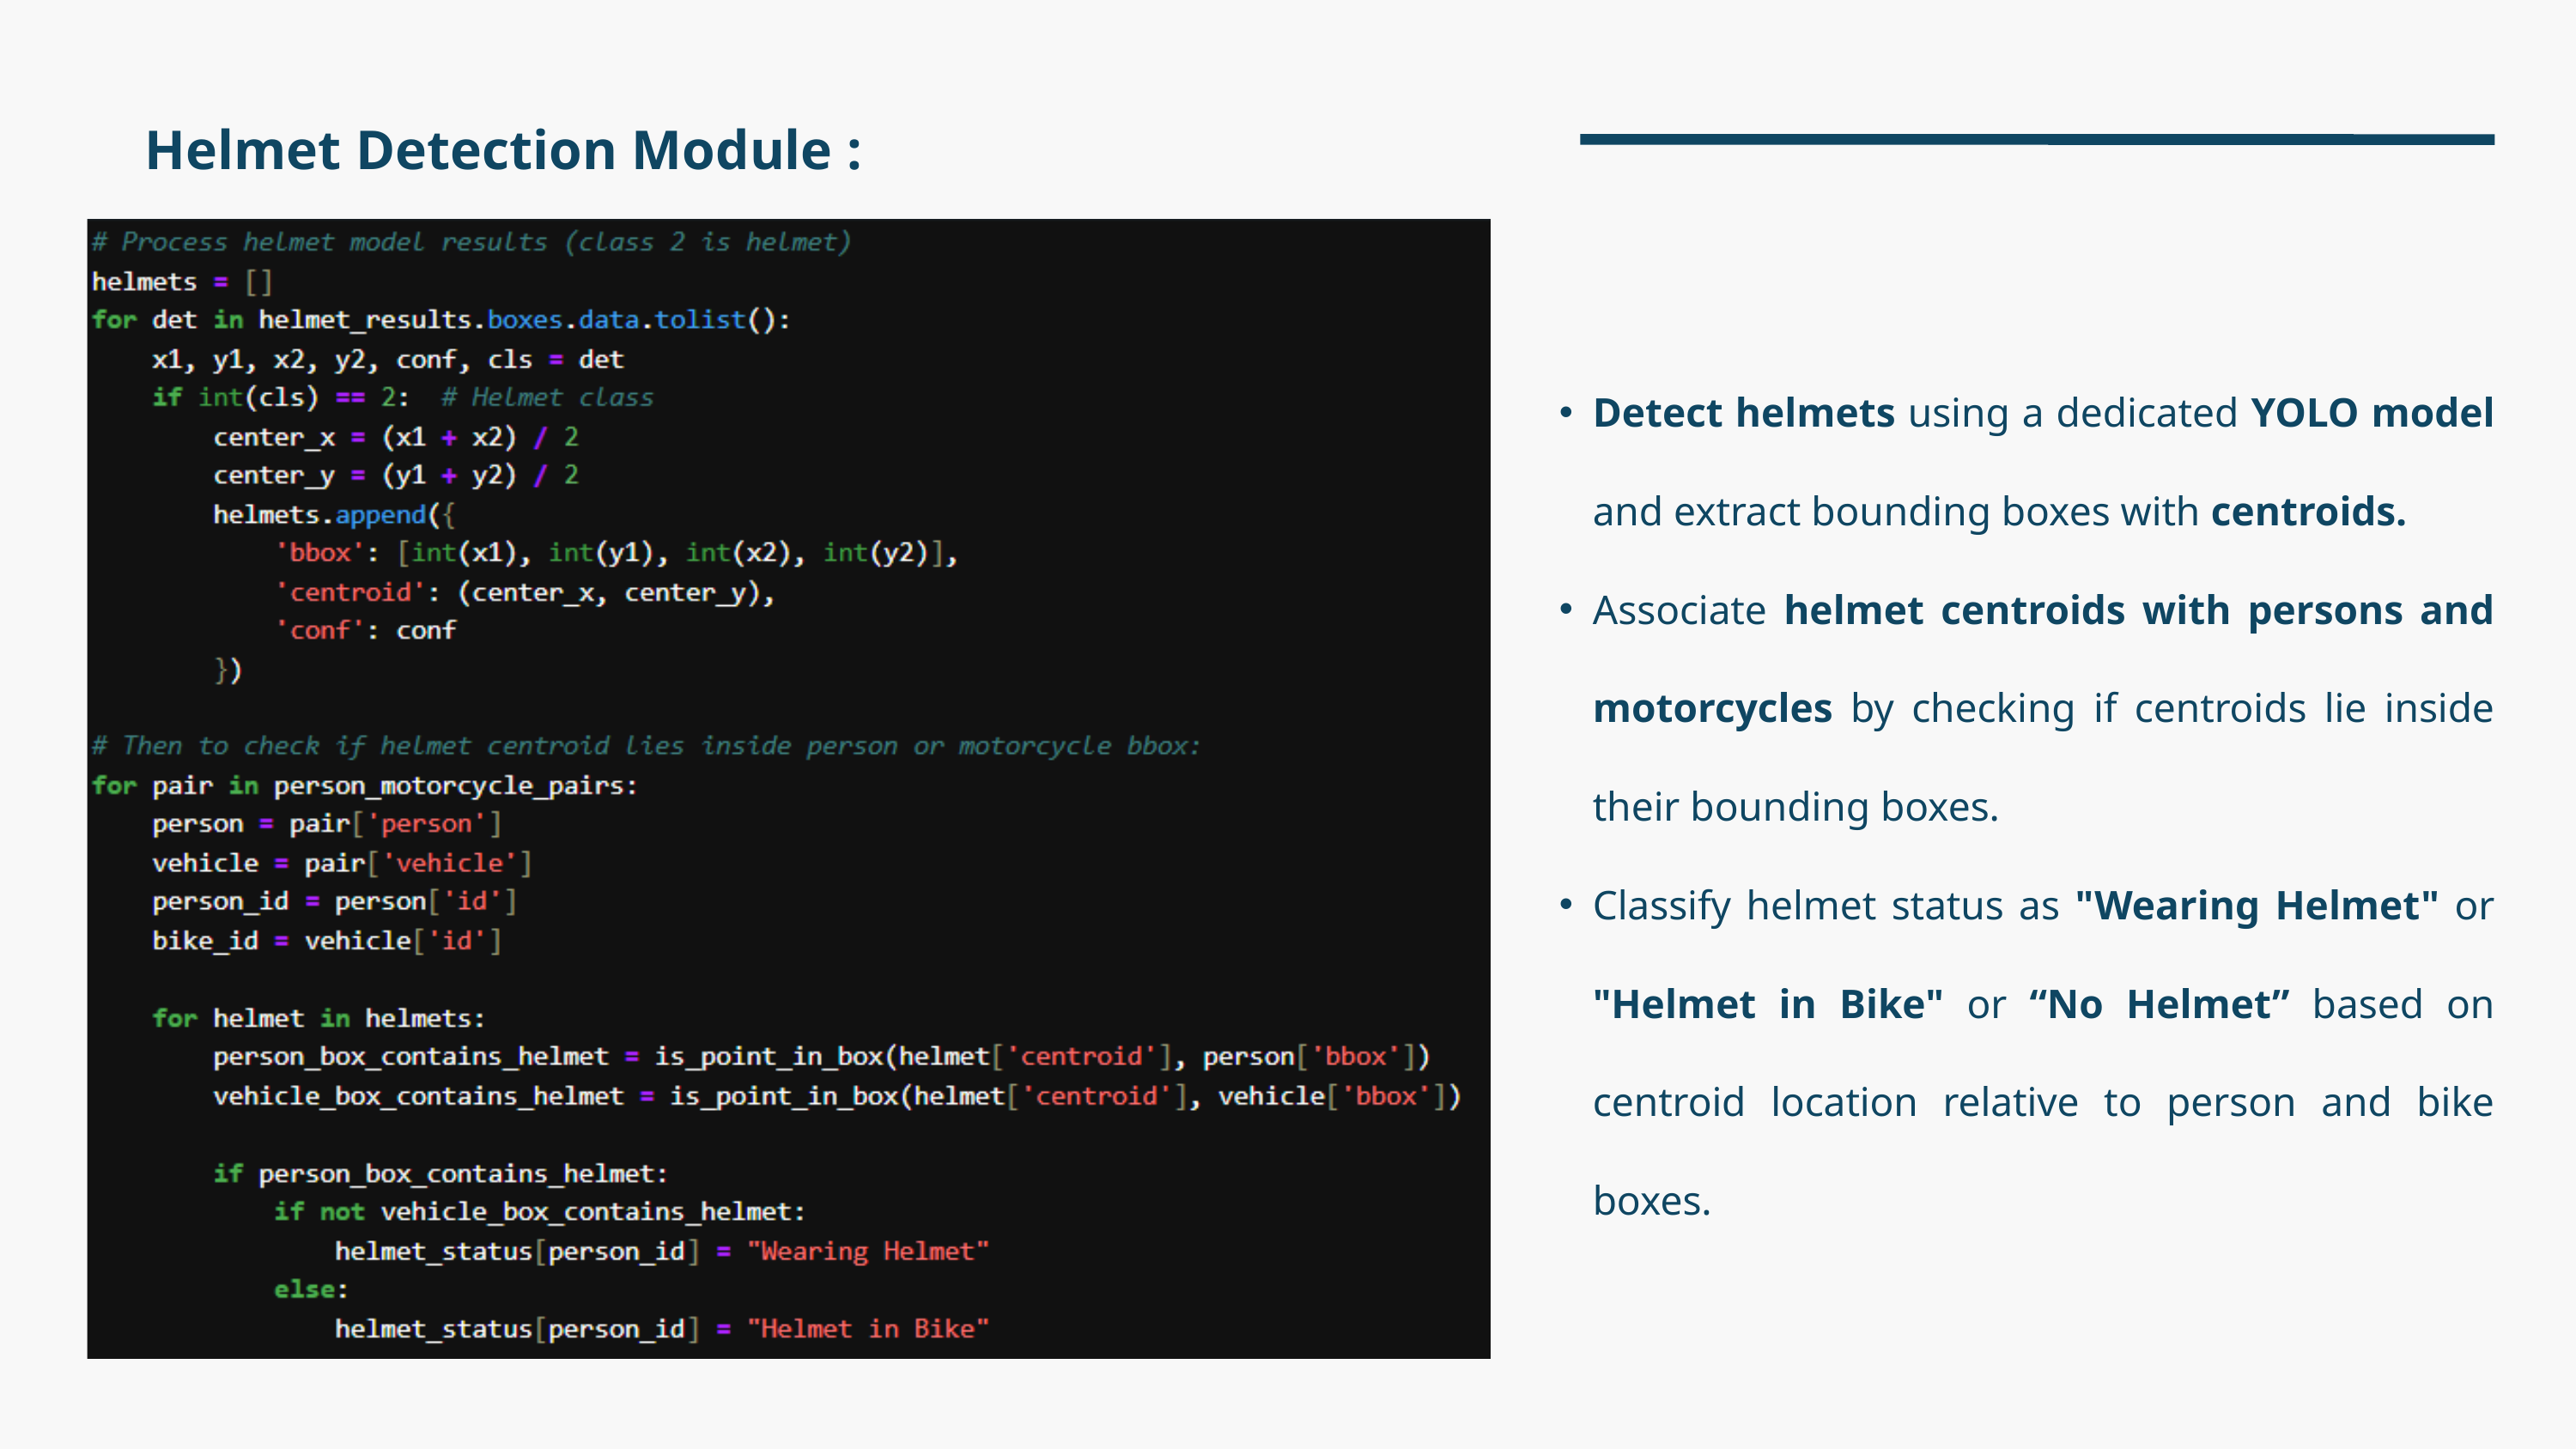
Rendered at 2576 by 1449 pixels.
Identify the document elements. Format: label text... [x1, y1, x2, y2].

text_box Helmet Detection Module : [144, 105, 1397, 181]
text_box Detect helmets using a dedicated YOLO model and extract bounding boxes with centroids. Associate helmet centroids with persons and motorcycles by checking if centroids lie inside their bounding boxes. Classify helmet status as "Wearing Helmet" or "Helmet in Bike" or “No Helmet” based on centroid location relative to person and bike boxes. [1525, 336, 2495, 1322]
text_box [87, 219, 1492, 1359]
